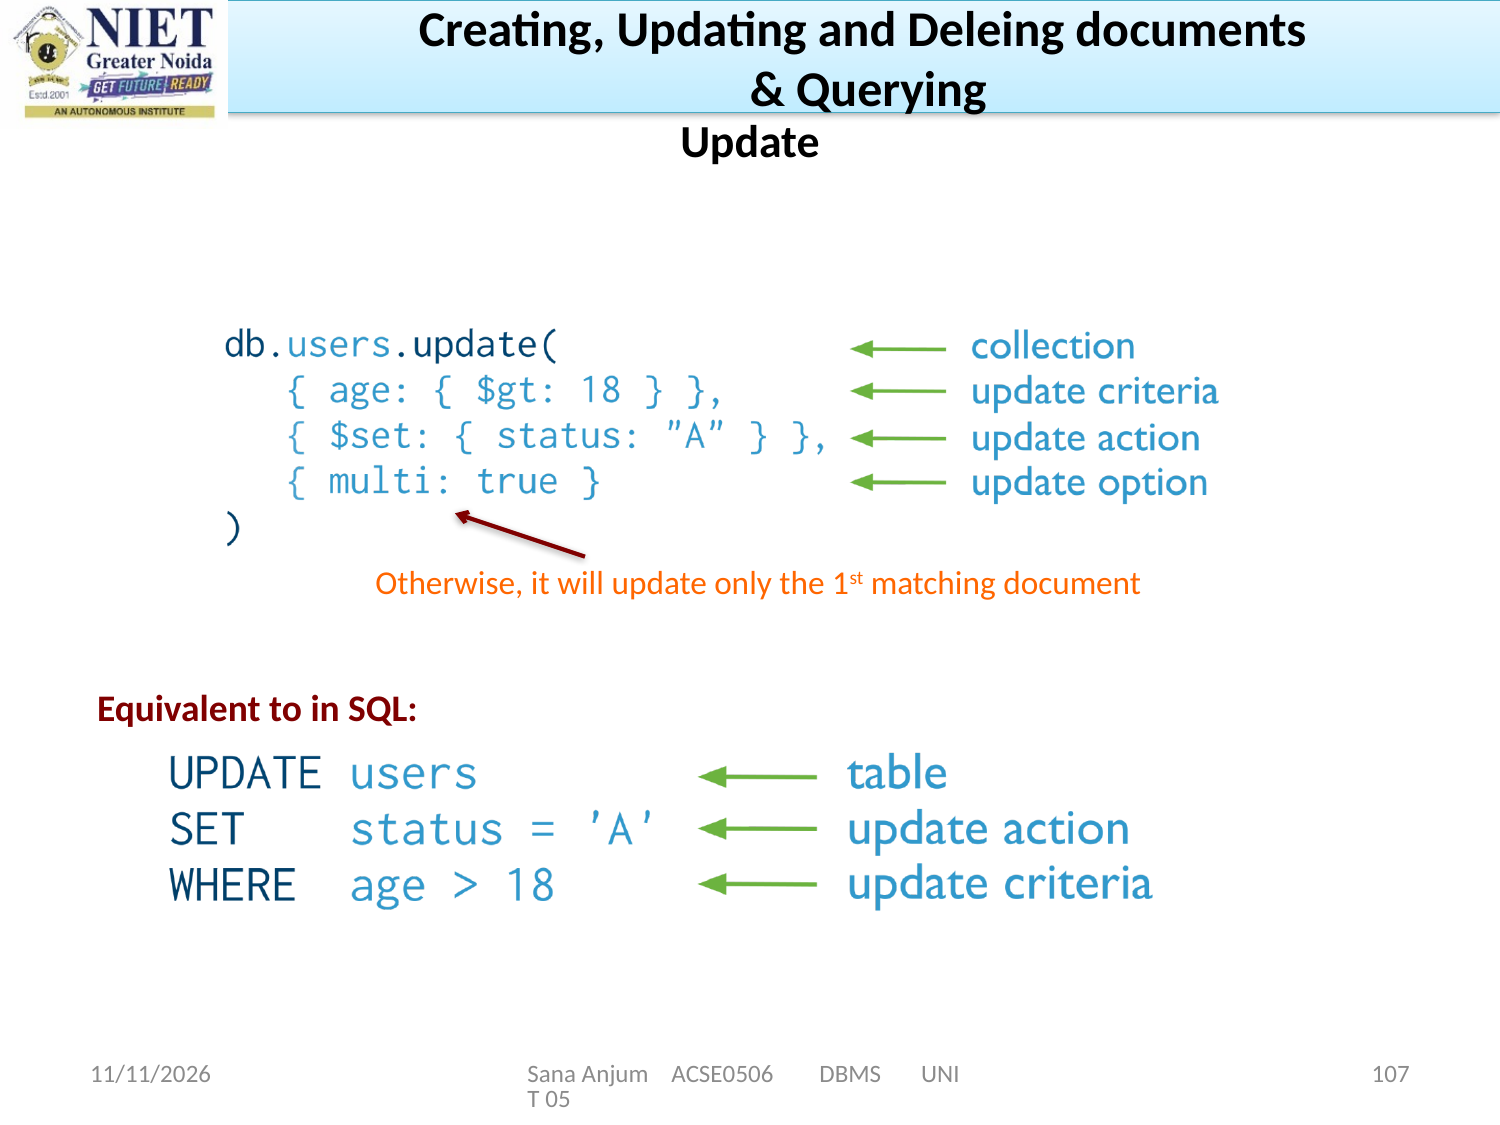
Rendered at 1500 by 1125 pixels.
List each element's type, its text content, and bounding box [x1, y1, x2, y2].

text_box Equivalent to in SQL: [82, 676, 434, 737]
title Update [75, 120, 1425, 233]
picture [209, 306, 1257, 569]
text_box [454, 512, 586, 557]
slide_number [75, 1042, 425, 1103]
footer Sana Anjum ACSE0506 DBMS UNIT 05 [512, 1042, 988, 1103]
text_box Creating, Updating and Deleing documents & Querying [231, 0, 1500, 113]
slide_number 107 [1074, 1042, 1425, 1103]
picture [0, 0, 228, 130]
text_box Otherwise, it will update only the 1st matching document [360, 577, 1157, 609]
picture [147, 724, 1223, 941]
